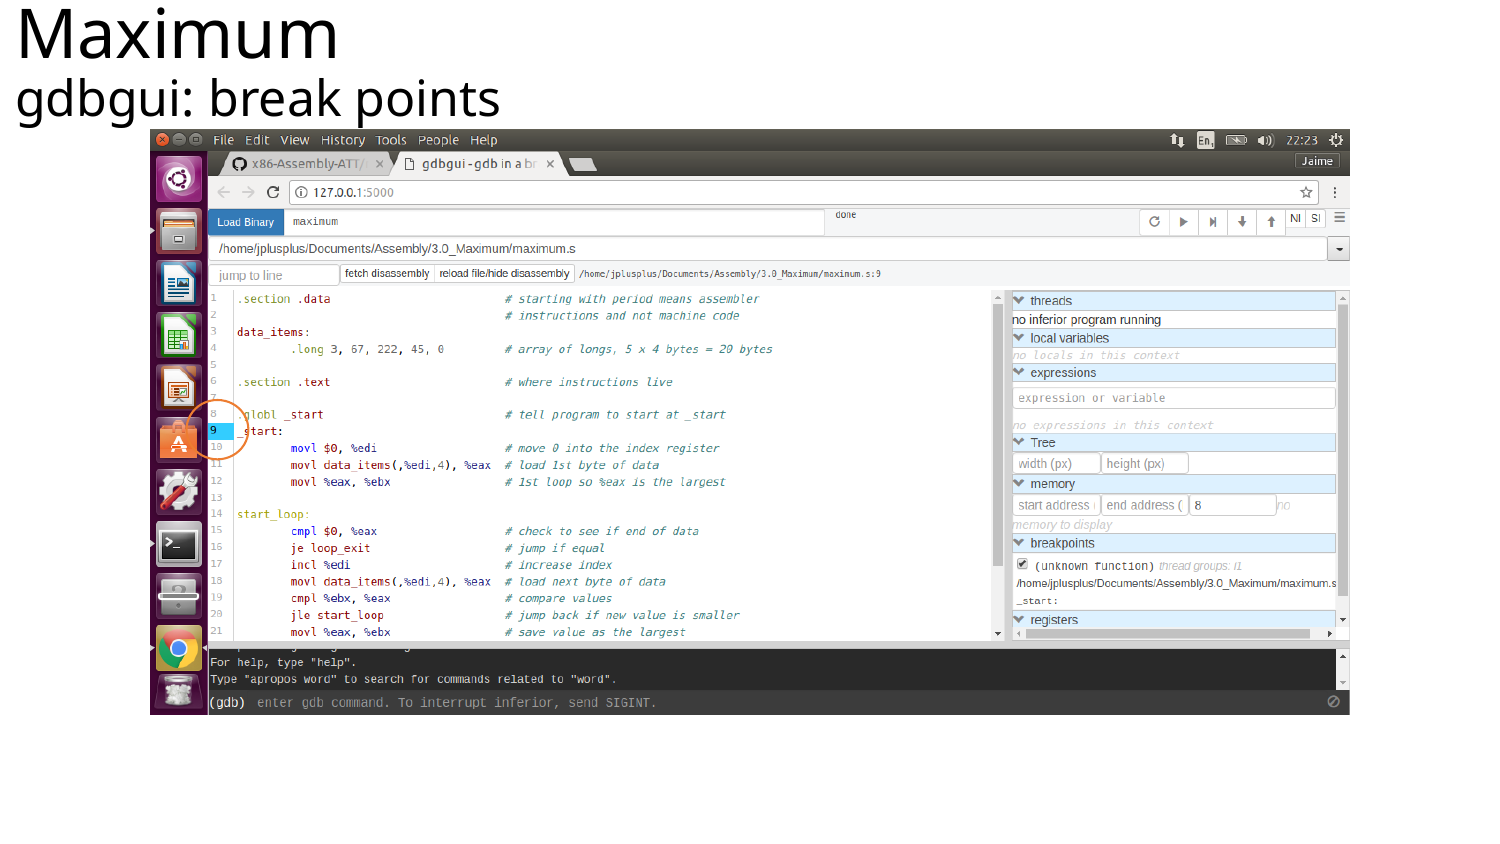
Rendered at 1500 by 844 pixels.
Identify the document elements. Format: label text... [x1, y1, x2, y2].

picture [149, 129, 1350, 715]
text_box Maximum gdbgui: break points [0, 0, 1500, 145]
